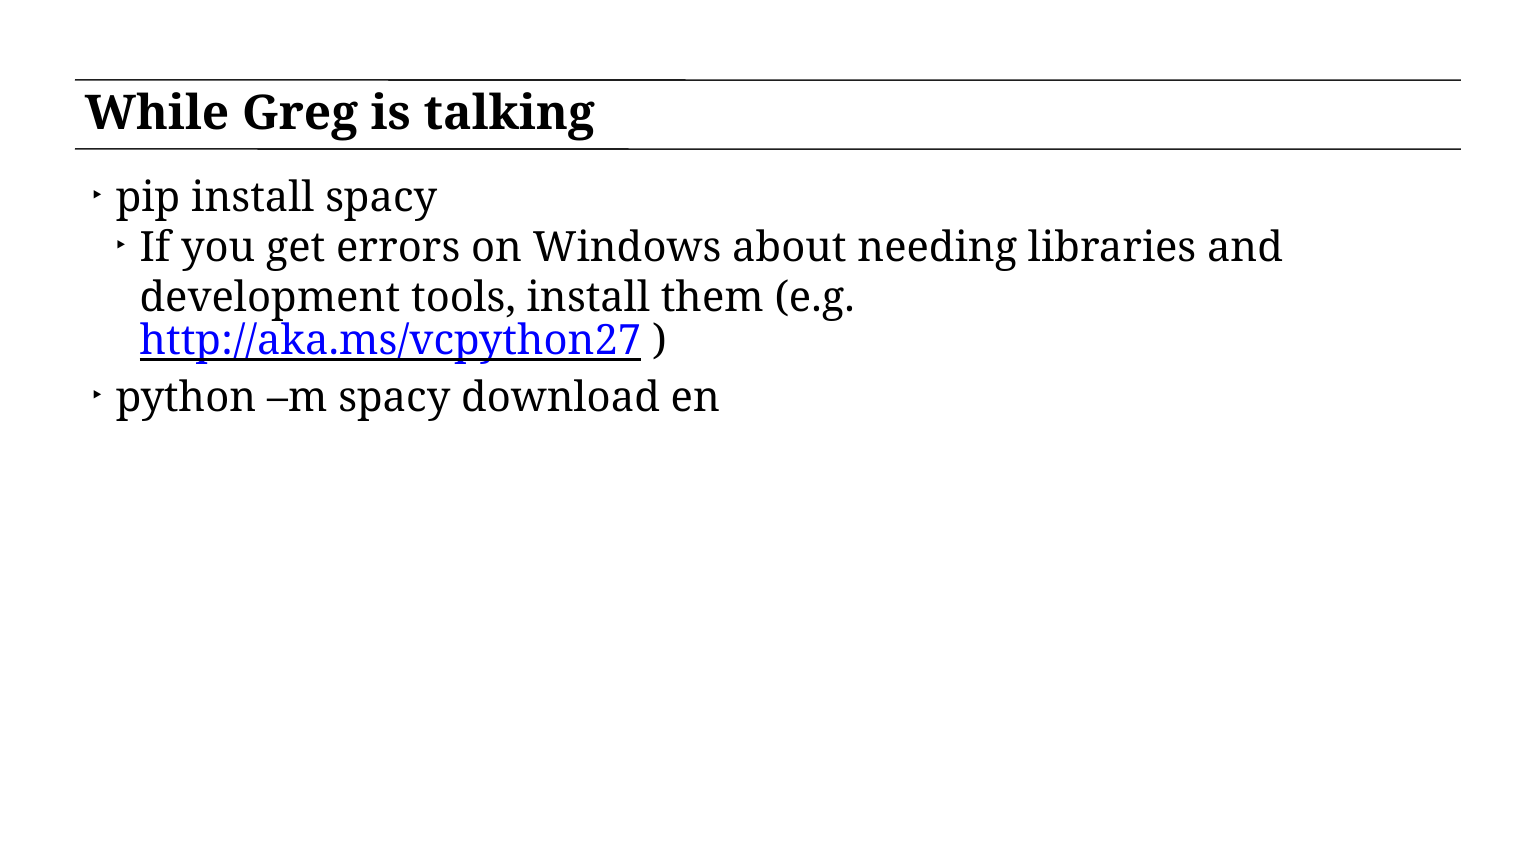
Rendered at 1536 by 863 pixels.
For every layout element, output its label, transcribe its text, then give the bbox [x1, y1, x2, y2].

title While Greg is talking [76, 82, 1369, 160]
list pip install spacy If you get errors on Windows about needing libraries and development tools, install them (e.g. http://aka.ms/vcpython27 ) python –m spacy download en [76, 160, 1369, 823]
